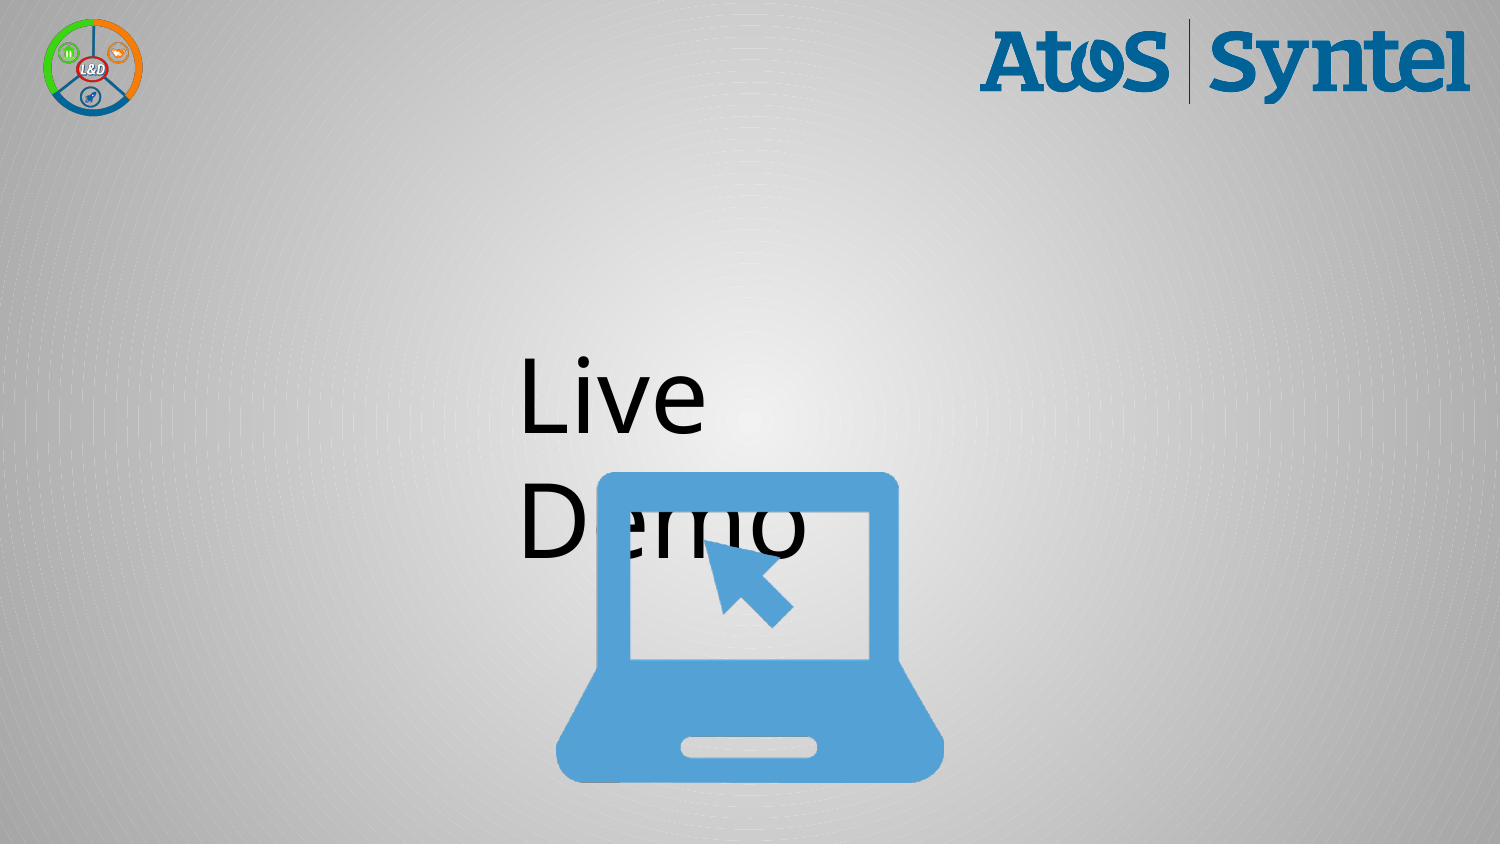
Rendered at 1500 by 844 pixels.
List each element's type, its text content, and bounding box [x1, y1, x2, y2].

picture [14, 0, 175, 148]
picture [555, 472, 944, 783]
picture [979, 18, 1470, 104]
text_box Live Demo [500, 313, 1000, 530]
